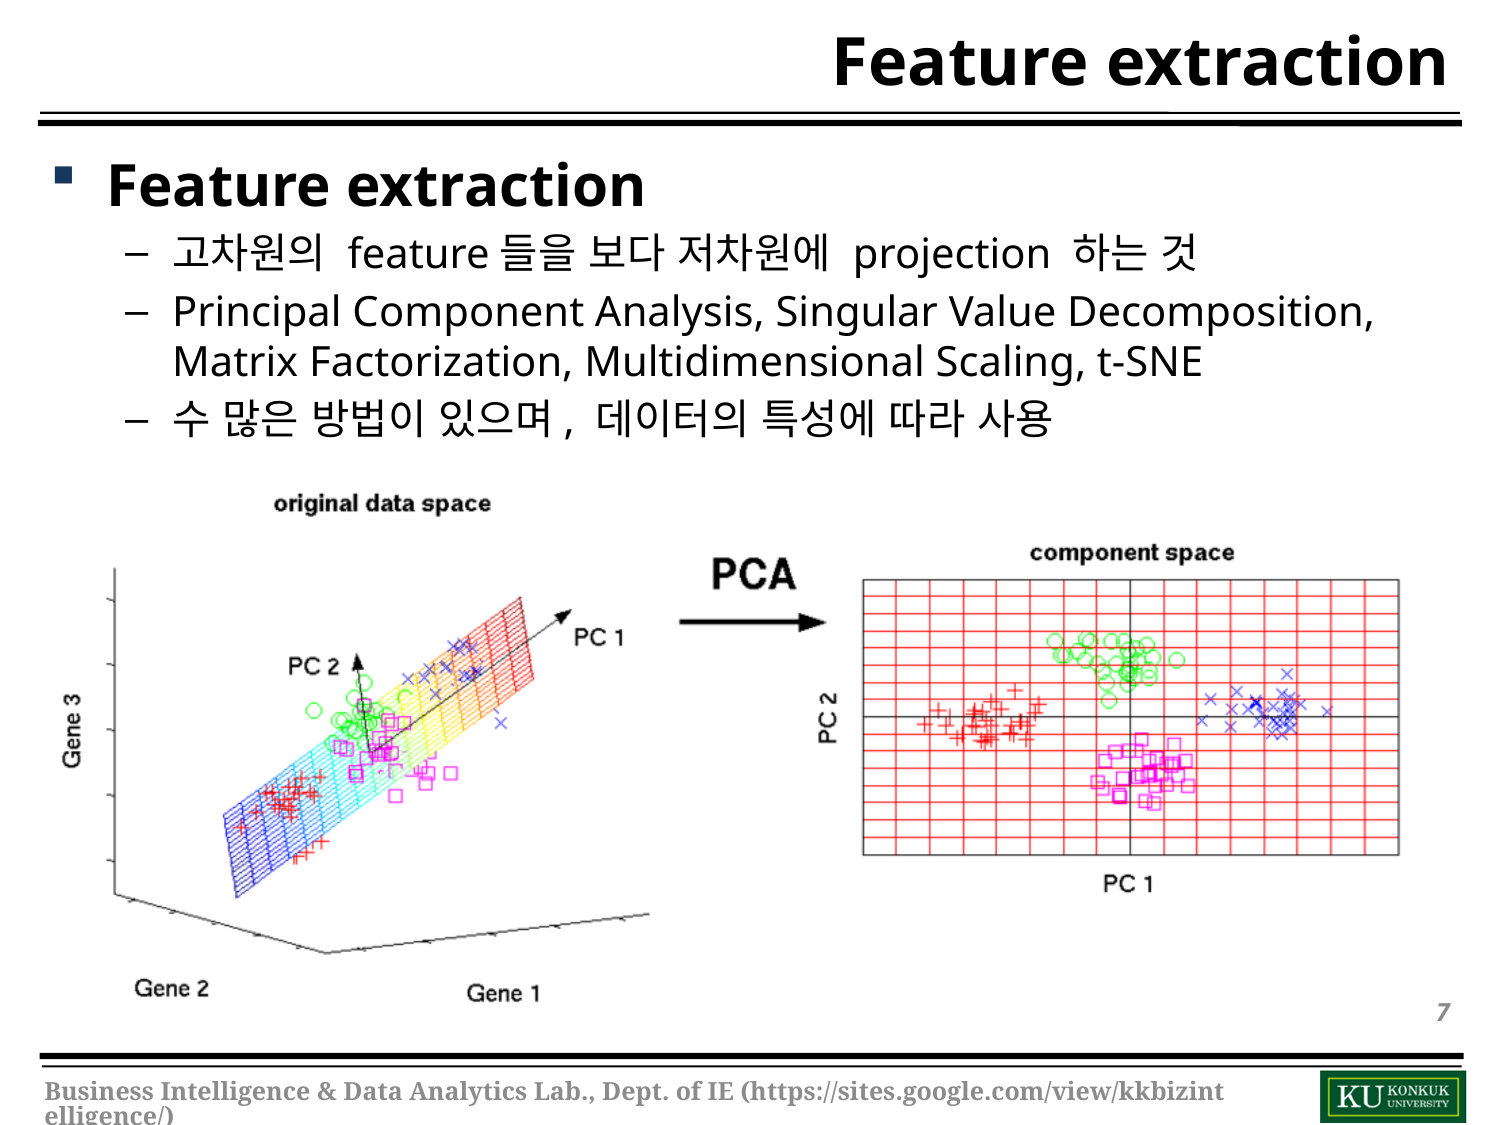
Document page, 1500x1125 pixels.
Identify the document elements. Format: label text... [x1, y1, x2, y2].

slide_number 7 [1349, 983, 1465, 1043]
title Feature extraction [35, 11, 1465, 106]
picture [54, 475, 1408, 1014]
list Feature extraction 고차원의 feature들을 보다 저차원에 projection 하는 것 Principal Component Analysis, Singular Value Decomposition, Matrix Factorization, Multidimensional Scaling, t-SNE 수 많은 방법이 있으며, 데이터의 특성에 따라 사용 [35, 140, 1465, 1043]
footer Business Intelligence & Data Analytics Lab., Dept. of IE (https://sites.google.com/view/kkbizintelligence/) [29, 1062, 1247, 1123]
picture [1320, 1068, 1467, 1123]
